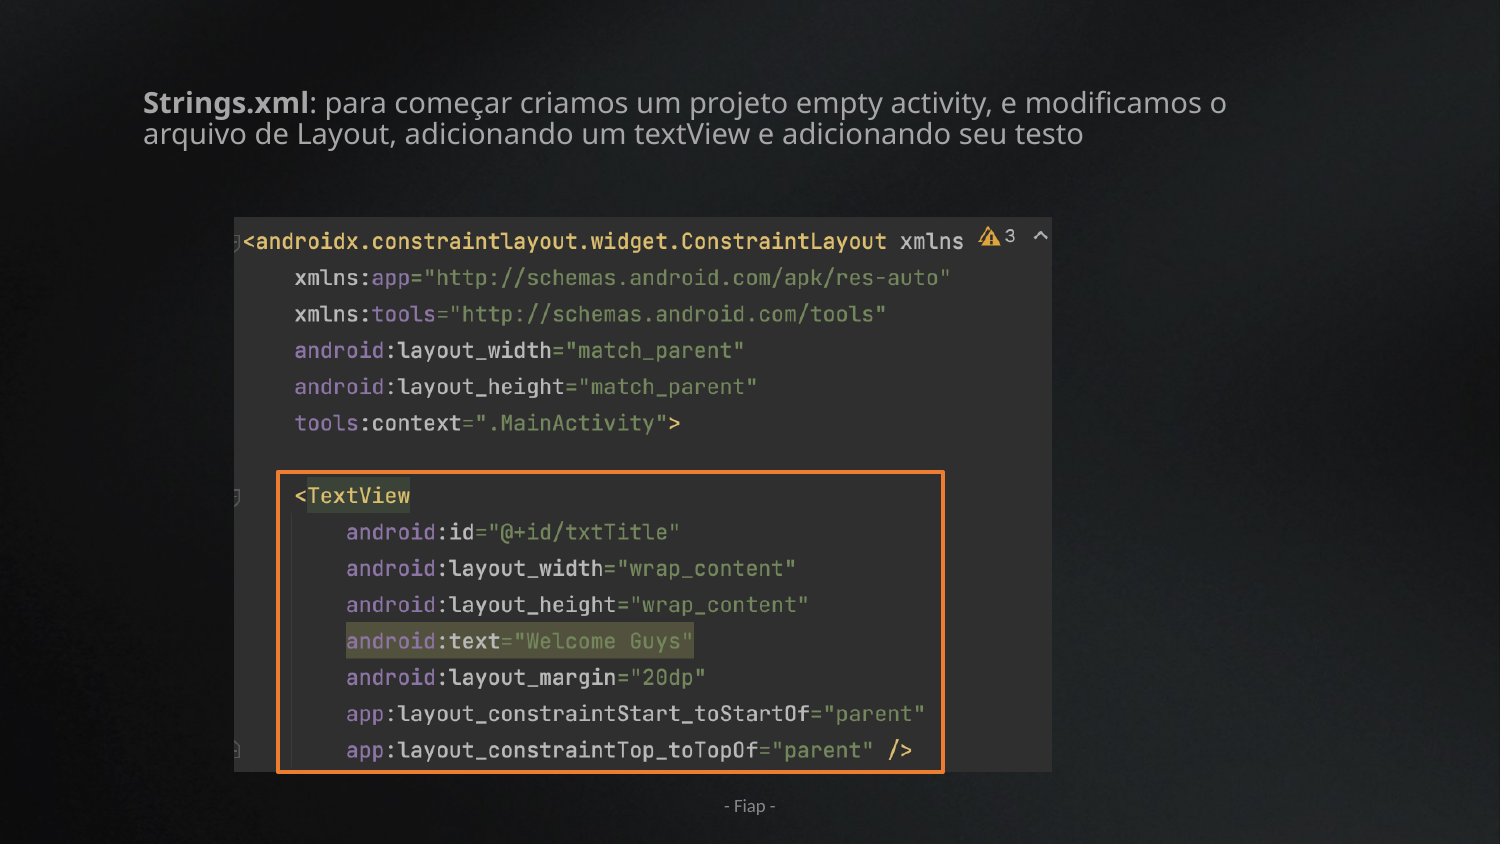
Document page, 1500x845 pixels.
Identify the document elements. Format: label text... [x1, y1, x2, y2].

text_box Strings.xml: para começar criamos um projeto empty activity, e modificamos o arquivo de Layout, adicionando um textView e adicionando seu testo [128, 80, 1346, 232]
picture [0, 0, 1500, 844]
footer - Fiap - [496, 782, 1004, 828]
